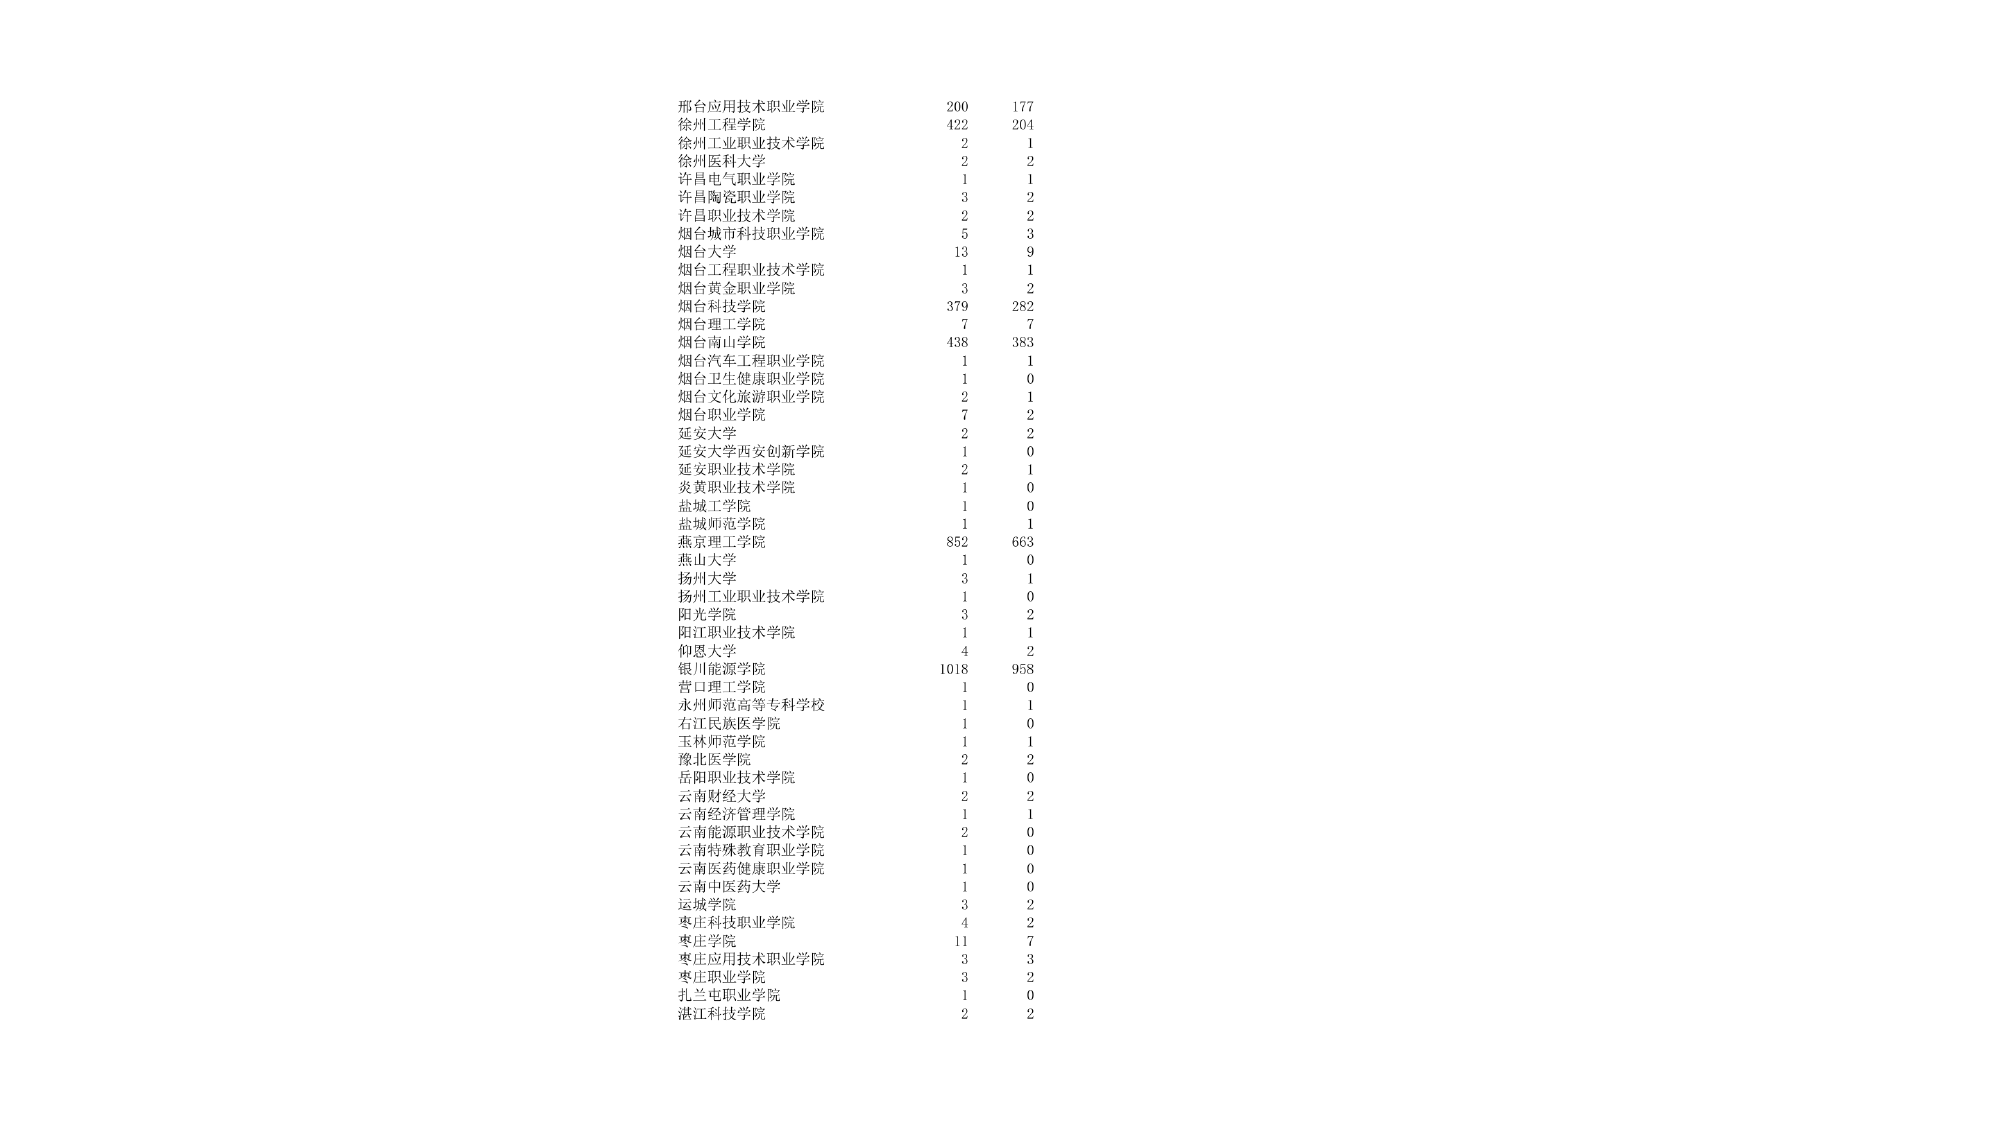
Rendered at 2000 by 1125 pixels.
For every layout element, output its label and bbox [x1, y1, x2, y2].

picture [601, 0, 1399, 1125]
